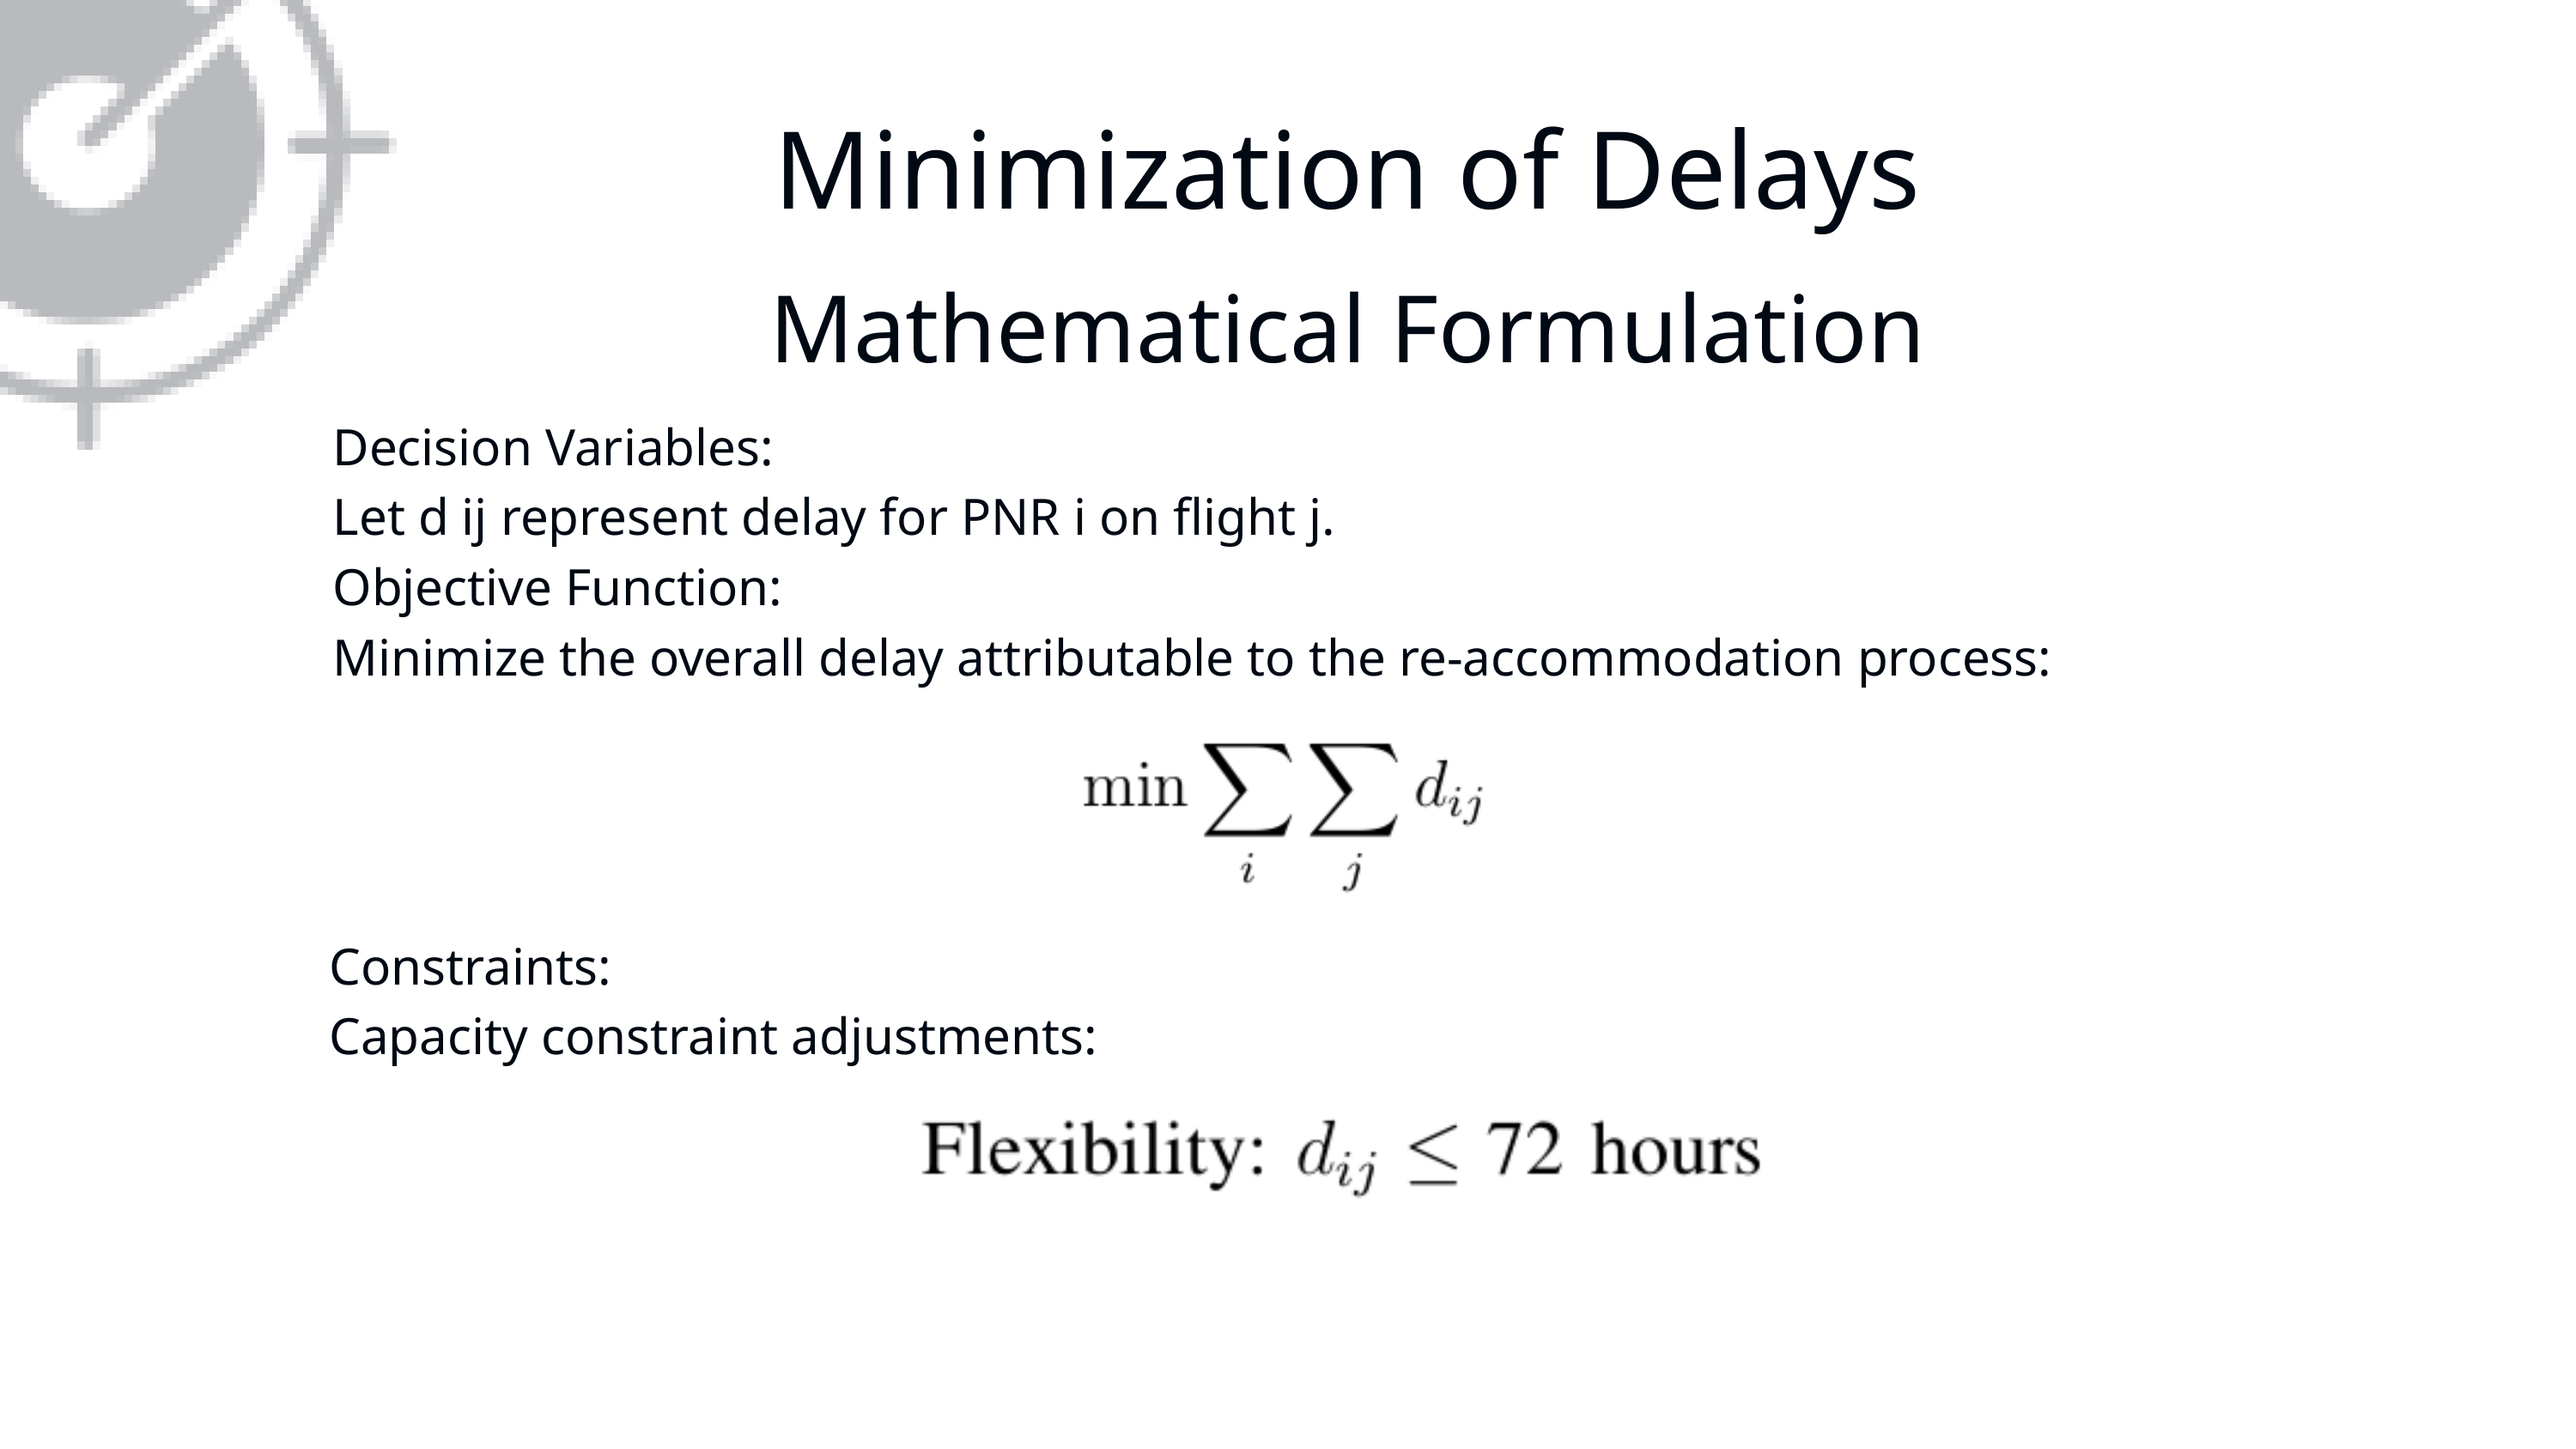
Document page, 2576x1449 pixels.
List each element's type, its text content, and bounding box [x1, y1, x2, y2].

text_box Minimization of Delays [489, 80, 2207, 231]
text_box [903, 1100, 1792, 1203]
text_box [0, 0, 452, 450]
text_box Constraints: Capacity constraint adjustments: [329, 925, 2324, 1065]
text_box [1054, 724, 1522, 895]
text_box Mathematical Formulation [742, 251, 1953, 382]
text_box Decision Variables: Let d ij represent delay for PNR i on flight j. Objective Function: Minimize the overall delay attributable to the re-accommodation process: [332, 405, 2329, 686]
